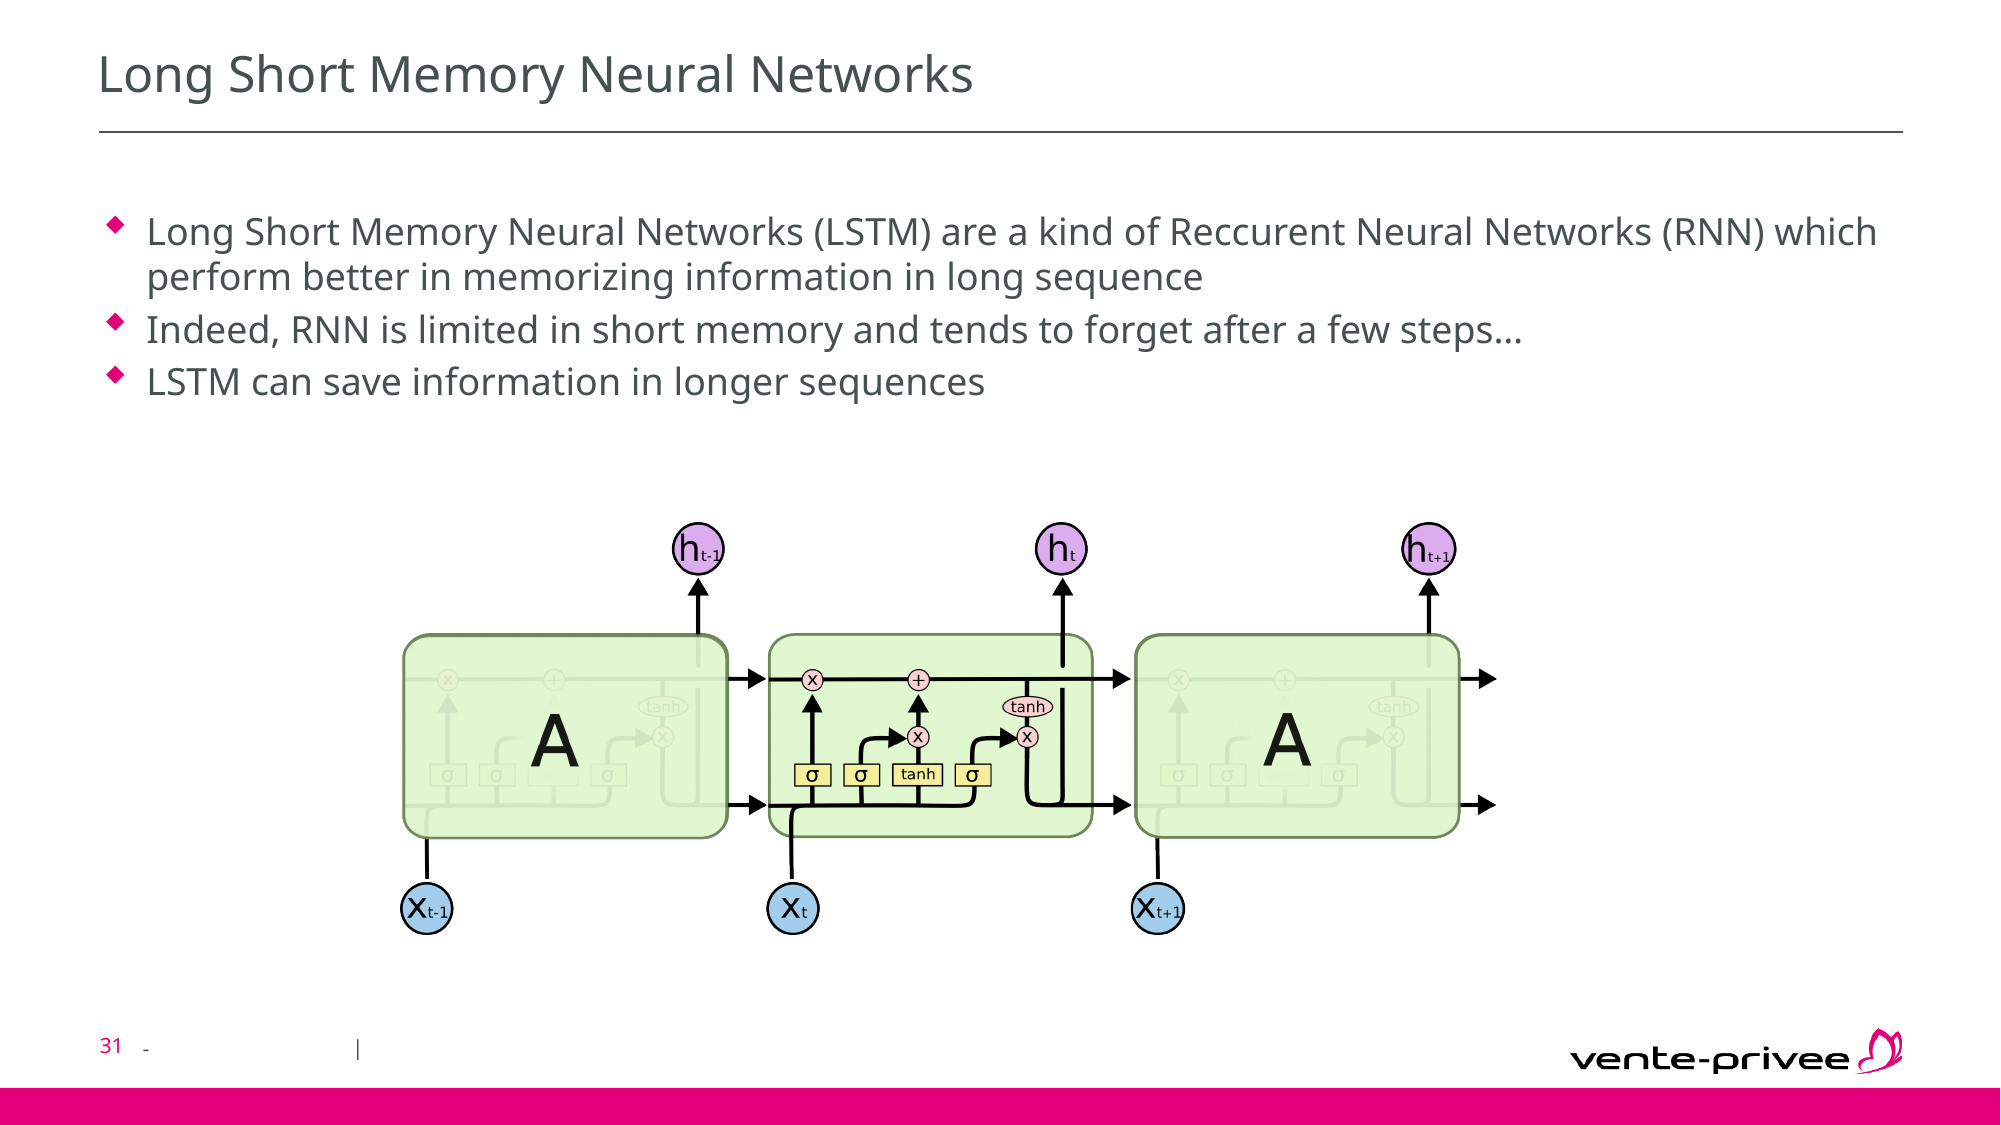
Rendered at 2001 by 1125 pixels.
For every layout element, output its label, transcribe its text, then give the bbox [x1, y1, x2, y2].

slide_number 31 [44, 1025, 124, 1061]
title Long Short Memory Neural Networks [97, 42, 1898, 102]
picture [1570, 1028, 1902, 1074]
picture [400, 522, 1498, 935]
list Long Short Memory Neural Networks (LSTM) are a kind of Reccurent Neural Networks (RNN) which perform better in memorizing information in long sequence Indeed, RNN is limited in short memory and tends to forget after a few steps… LSTM can save information in longer sequences [102, 208, 1898, 976]
